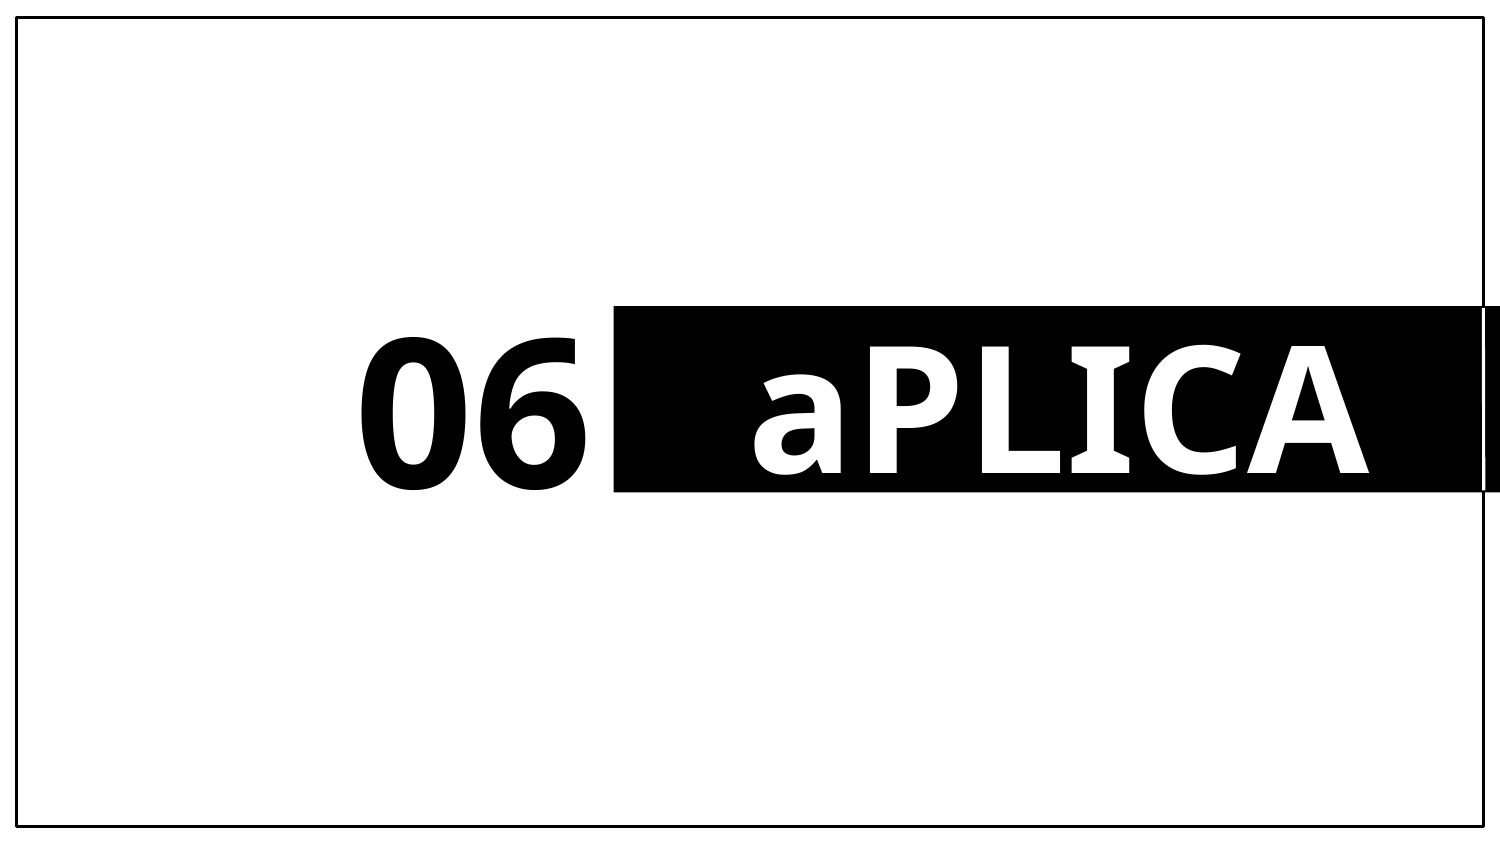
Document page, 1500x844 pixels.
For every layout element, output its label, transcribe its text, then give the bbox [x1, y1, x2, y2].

title 06 [336, 328, 610, 482]
title aPLICAÇÃO [732, 281, 1480, 456]
